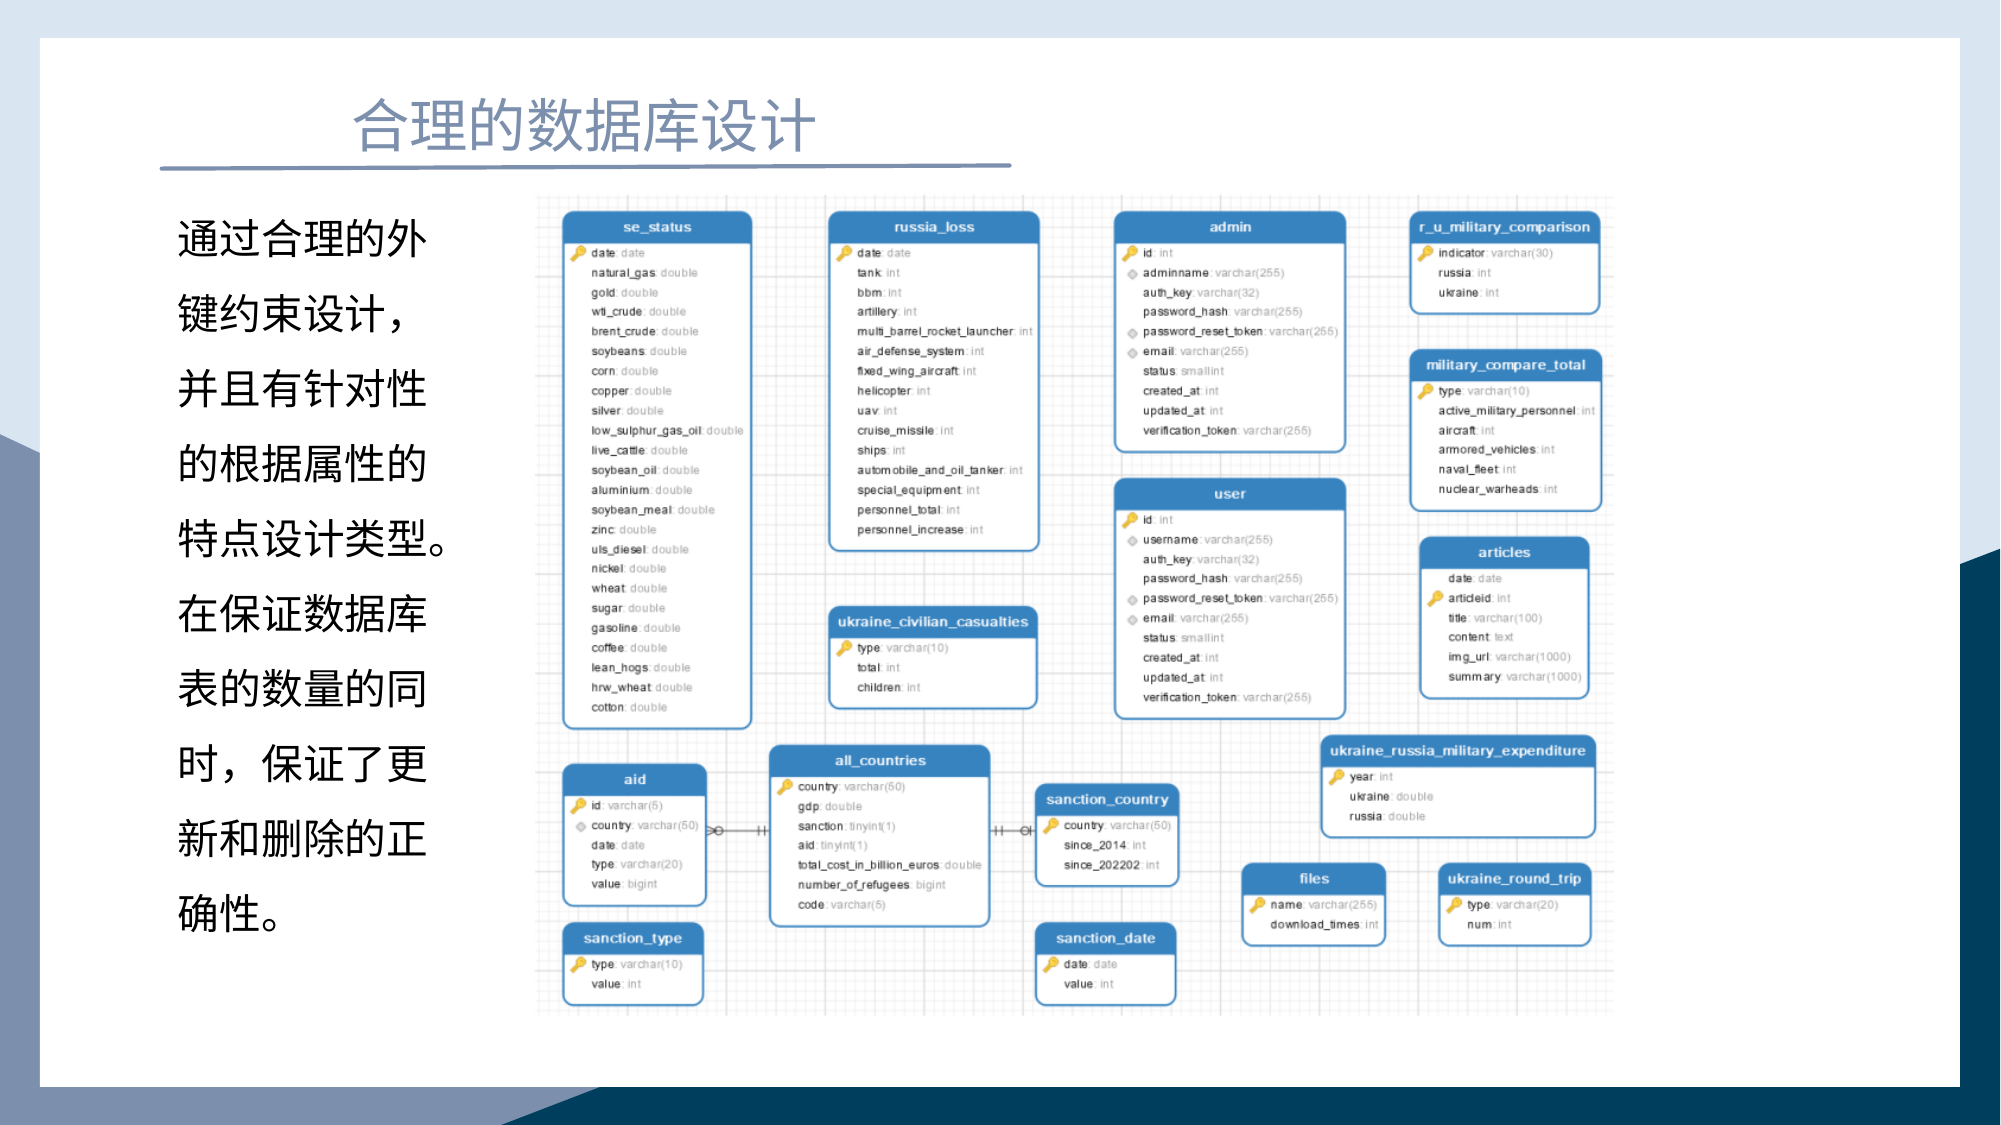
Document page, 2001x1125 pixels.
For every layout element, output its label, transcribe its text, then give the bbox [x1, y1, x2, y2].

picture [534, 190, 1658, 1042]
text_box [161, 165, 1010, 169]
text_box 通过合理的外键约束设计，并且有针对性的根据属性的特点设计类型。在保证数据库表的数量的同时，保证了更新和删除的正确性。 [163, 180, 445, 946]
text_box 合理的数据库设计 [0, 12, 1199, 167]
